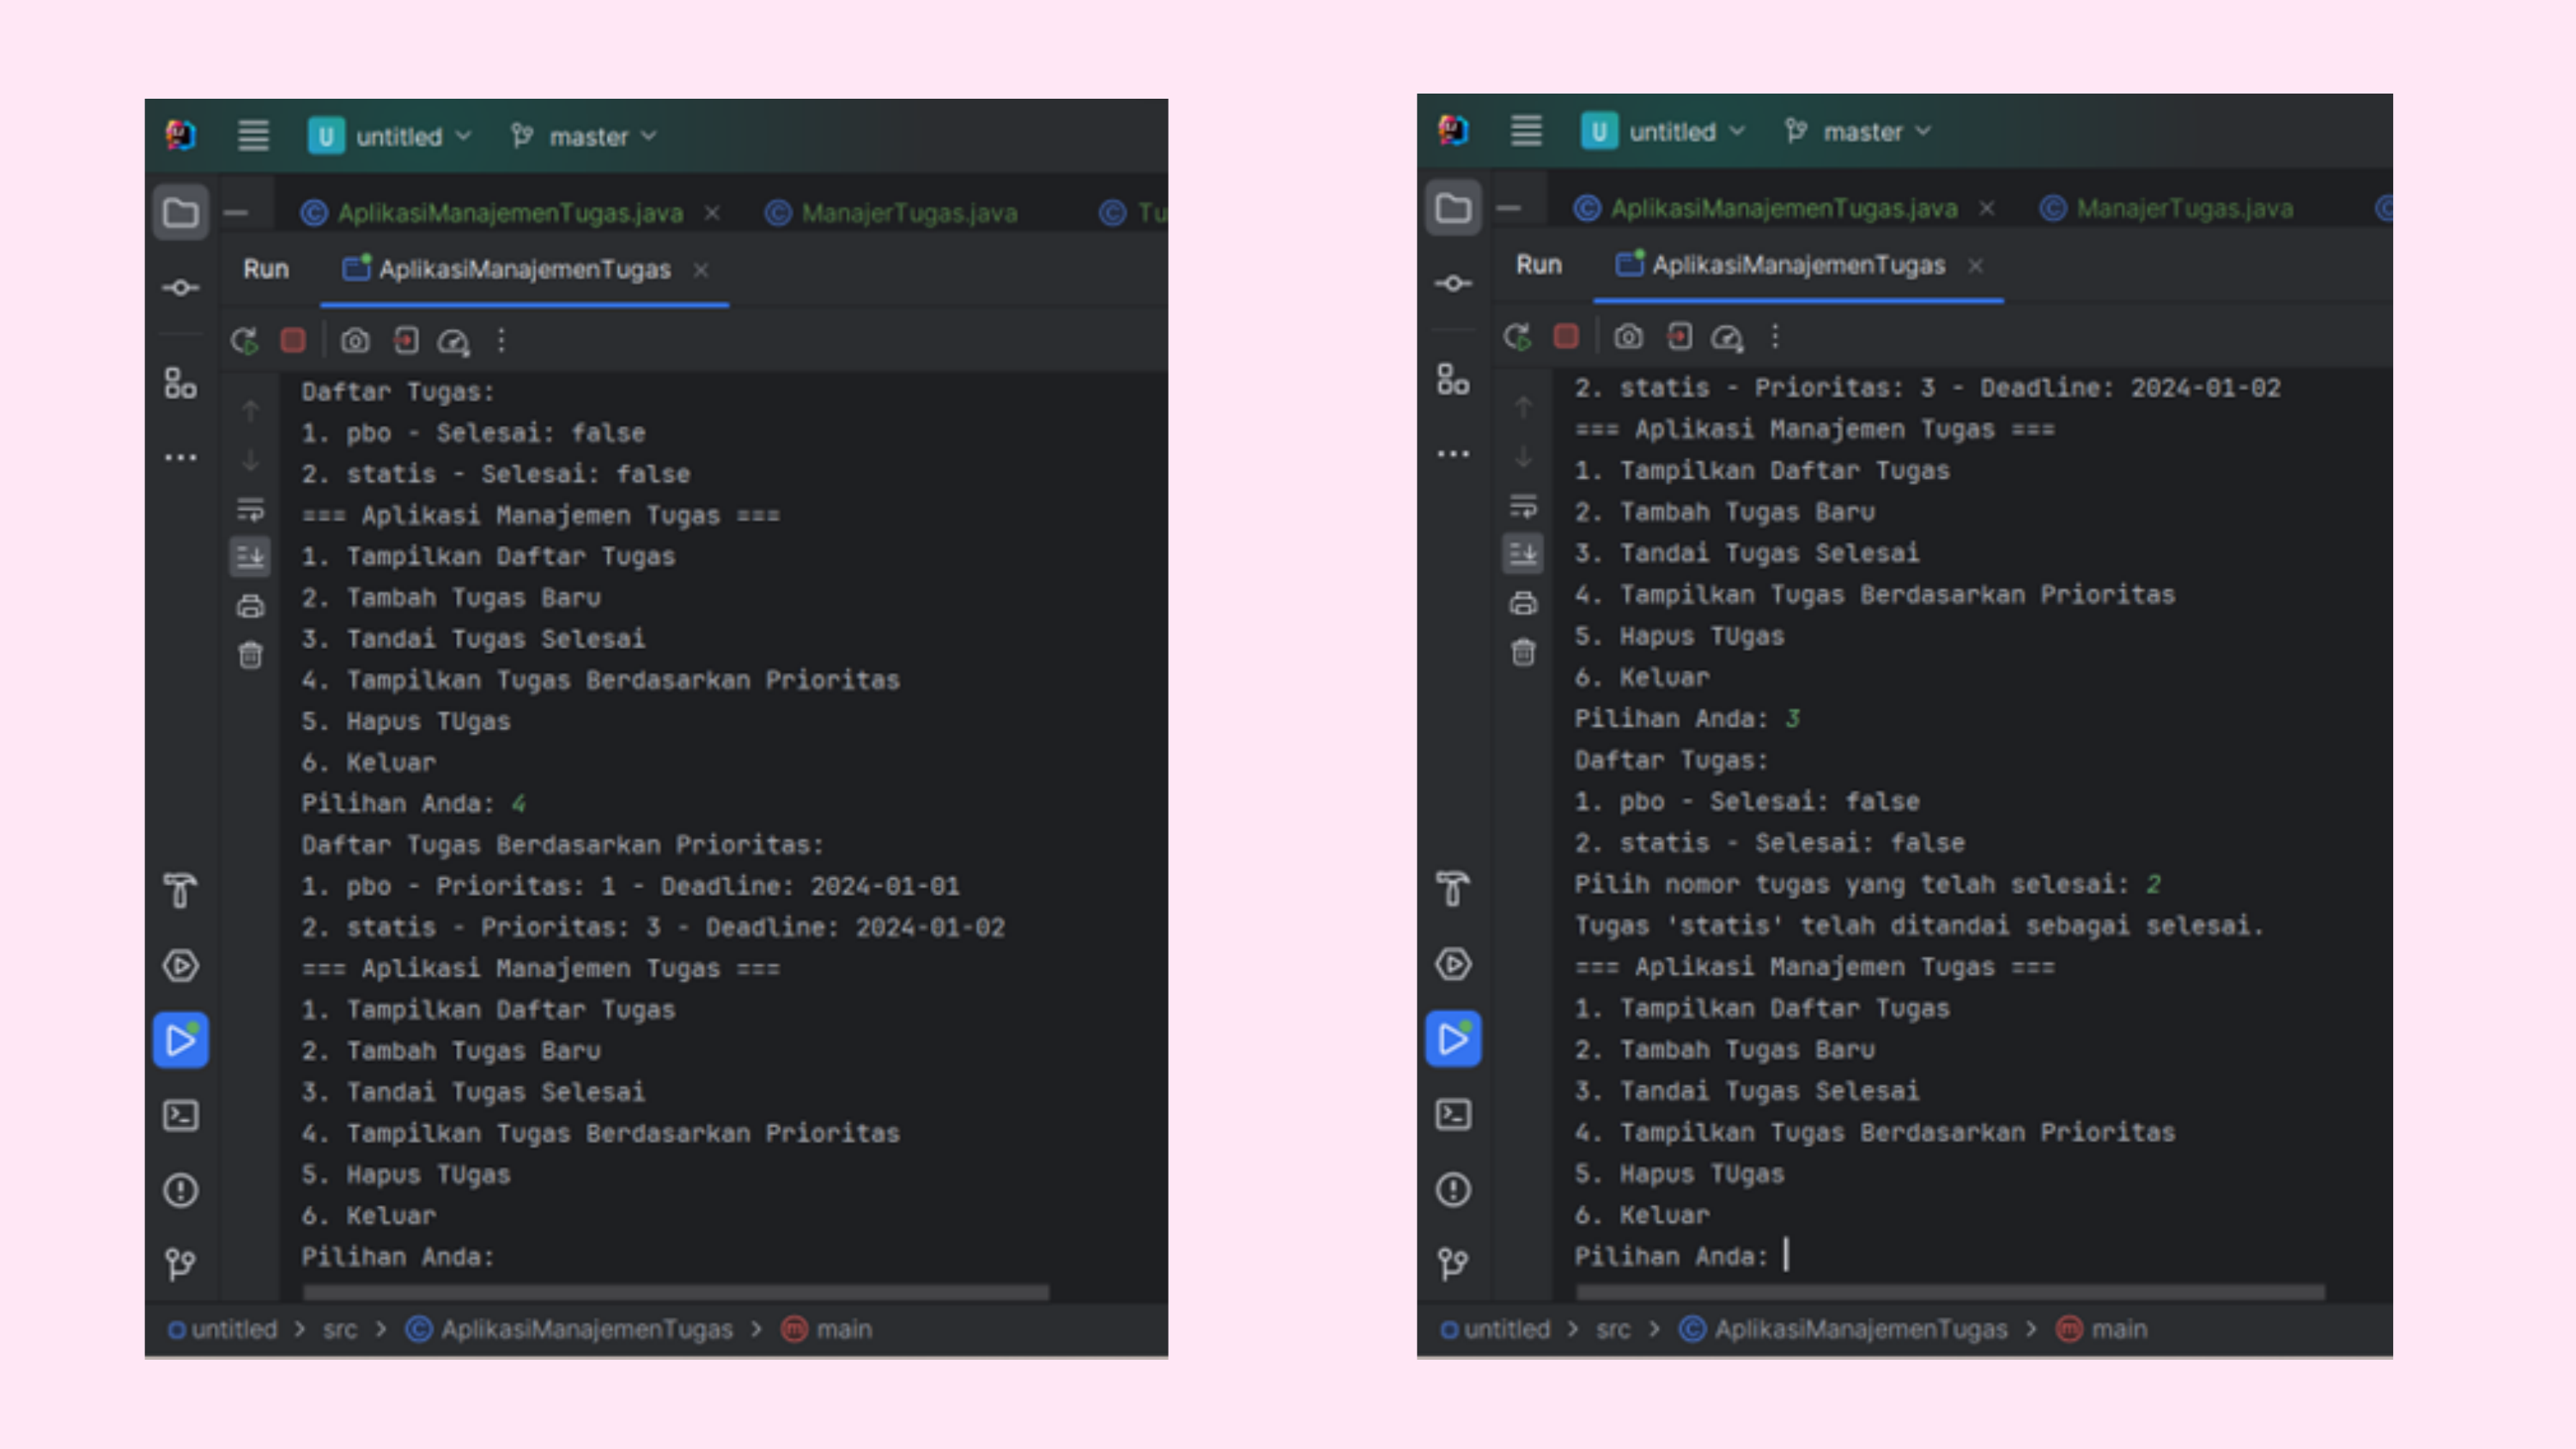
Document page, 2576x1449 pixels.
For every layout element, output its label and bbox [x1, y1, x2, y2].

text_box [144, 99, 1169, 1360]
text_box [1417, 94, 2394, 1360]
